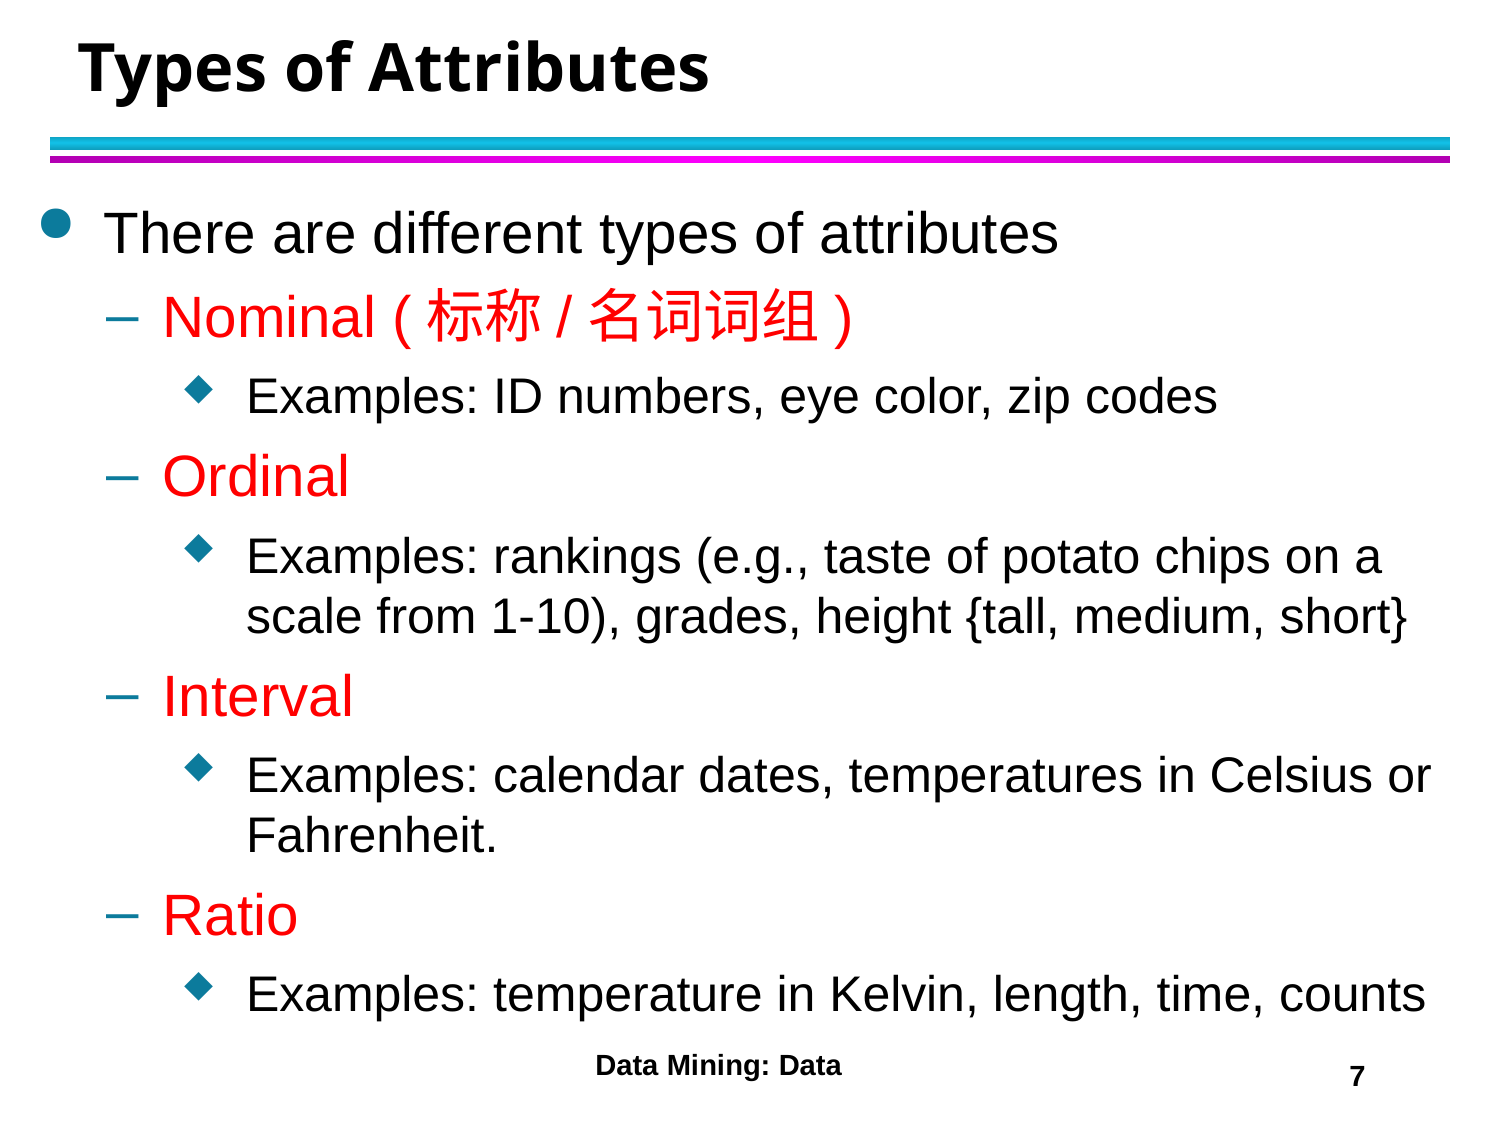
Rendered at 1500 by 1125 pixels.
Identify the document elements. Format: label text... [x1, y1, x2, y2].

list There are different types of attributes Nominal (标称/名词词组) Examples: ID numbers, eye color, zip codes Ordinal Examples: rankings (e.g., taste of potato chips on a scale from 1-10), grades, height {tall, medium, short} Interval Examples: calendar dates, temperatures in Celsius or Fahrenheit. Ratio Examples: temperature in Kelvin, length, time, counts [24, 187, 1488, 1038]
title Types of Attributes [62, 24, 1421, 113]
